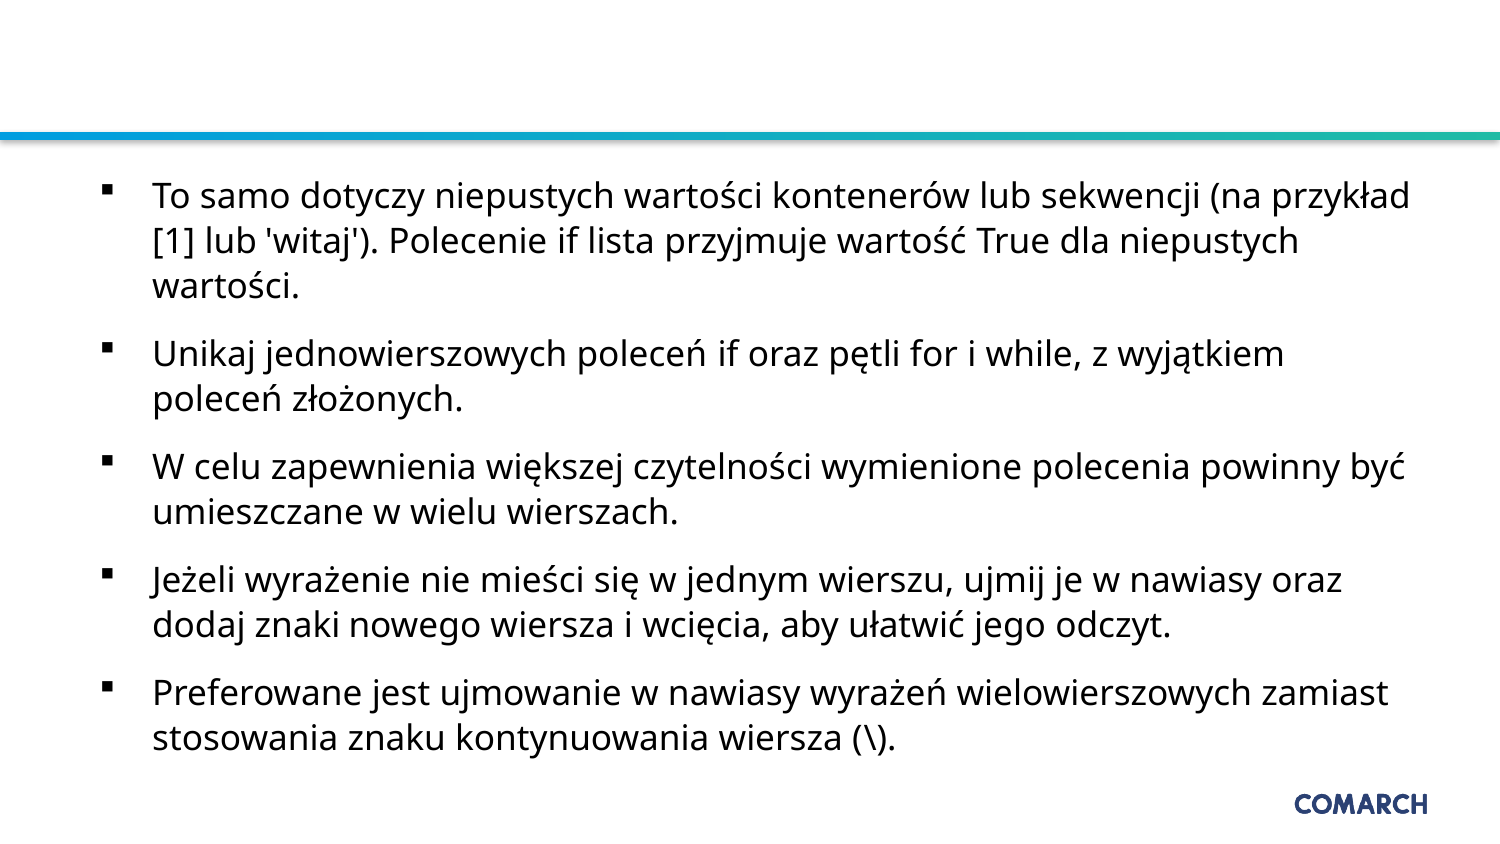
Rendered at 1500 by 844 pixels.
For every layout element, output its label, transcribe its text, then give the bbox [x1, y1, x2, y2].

list To samo dotyczy niepustych wartości kontenerów lub sekwencji (na przykład [1] lub 'witaj'). Polecenie if lista przyjmuje wartość True dla niepustych wartości. Unikaj jednowierszowych poleceń if oraz pętli for i while, z wyjątkiem poleceń złożonych. W celu zapewnienia większej czytelności wymienione polecenia powinny być umieszczane w wielu wierszach. Jeżeli wyrażenie nie mieści się w jednym wierszu, ujmij je w nawiasy oraz dodaj znaki nowego wiersza i wcięcia, aby ułatwić jego odczyt. Preferowane jest ujmowanie w nawiasy wyrażeń wielowierszowych zamiast stosowania znaku kontynuowania wiersza (\). [84, 162, 1436, 766]
picture [1294, 793, 1427, 814]
